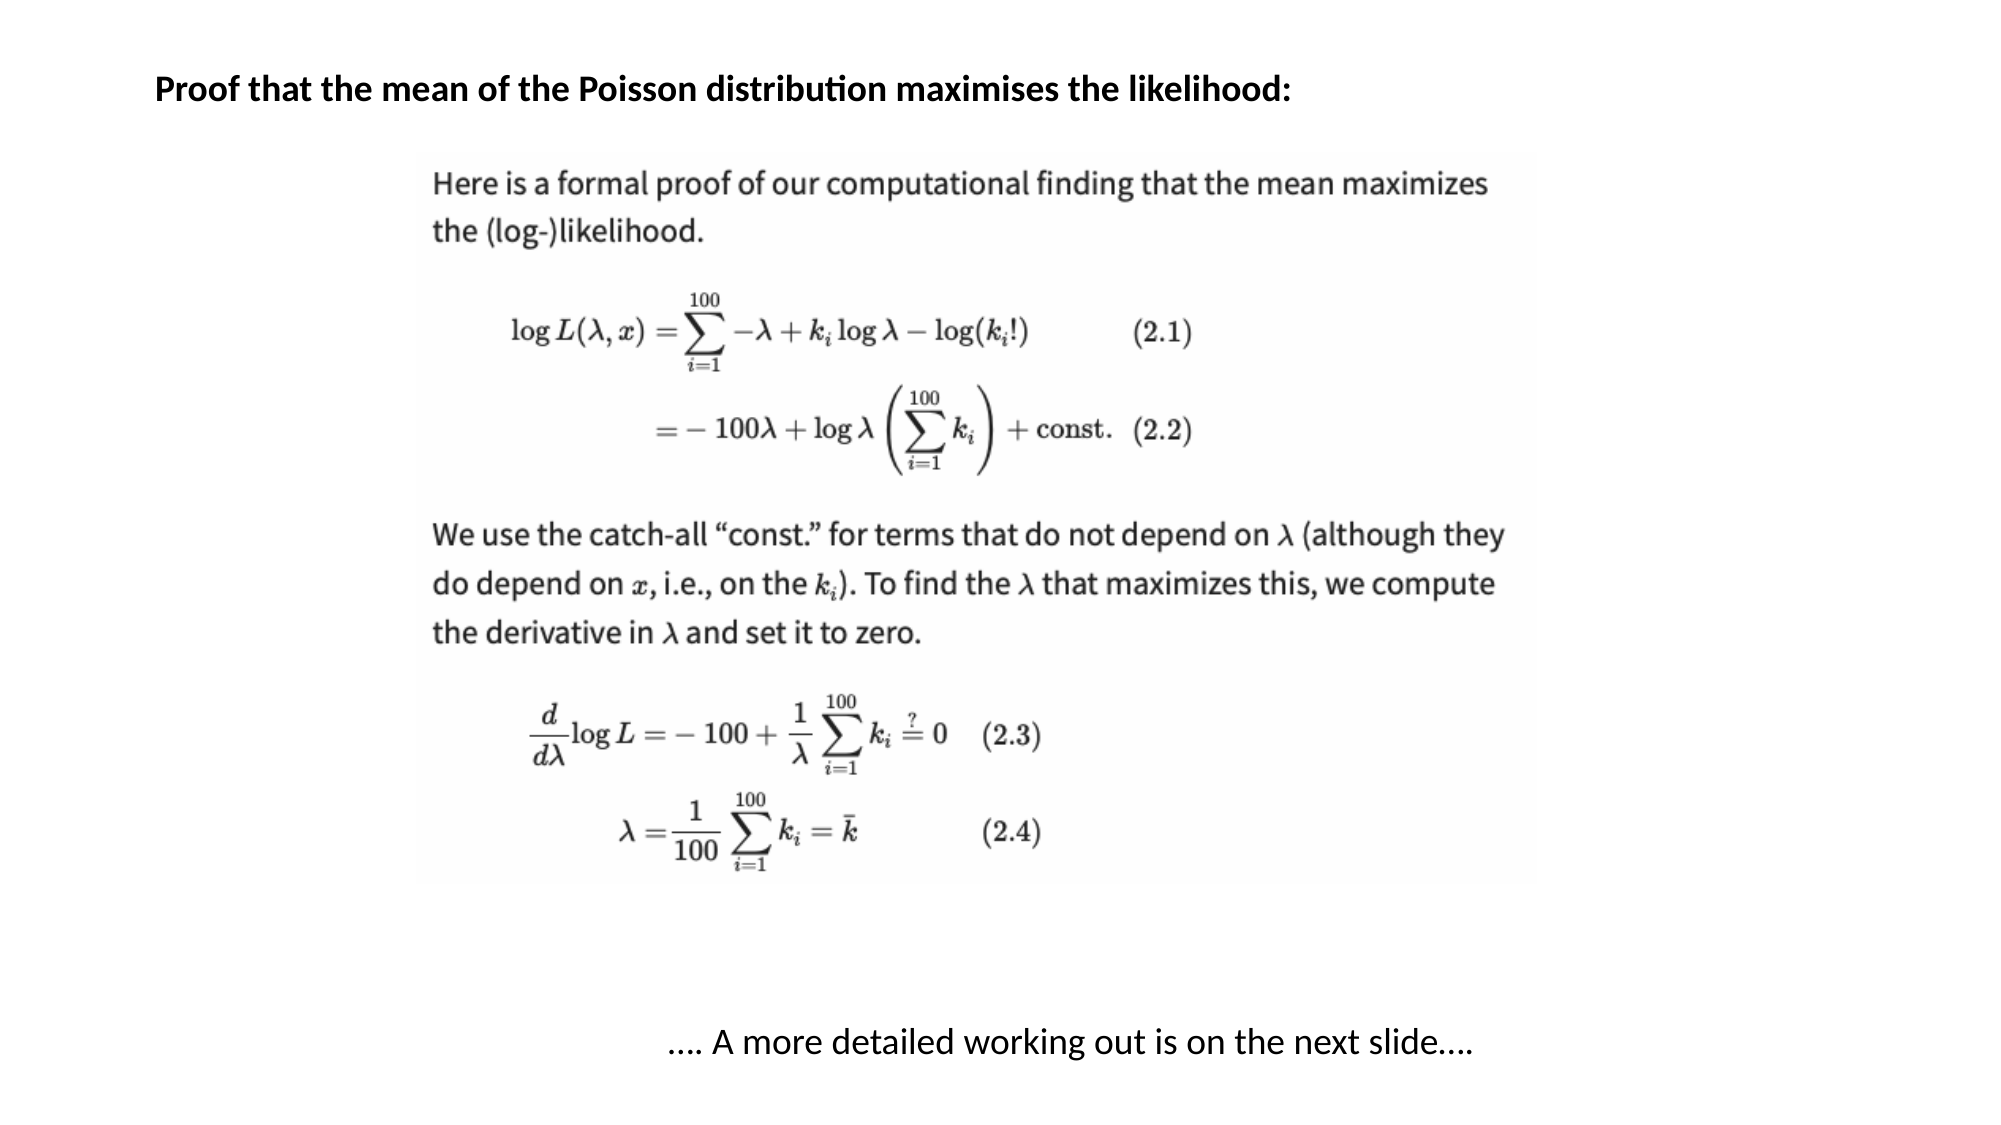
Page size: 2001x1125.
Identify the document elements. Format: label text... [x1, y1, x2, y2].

text_box …. A more detailed working out is on the next slide…. [653, 1009, 1491, 1070]
picture [416, 152, 1537, 884]
text_box Proof that the mean of the Poisson distribution maximises the likelihood: [140, 56, 1309, 117]
